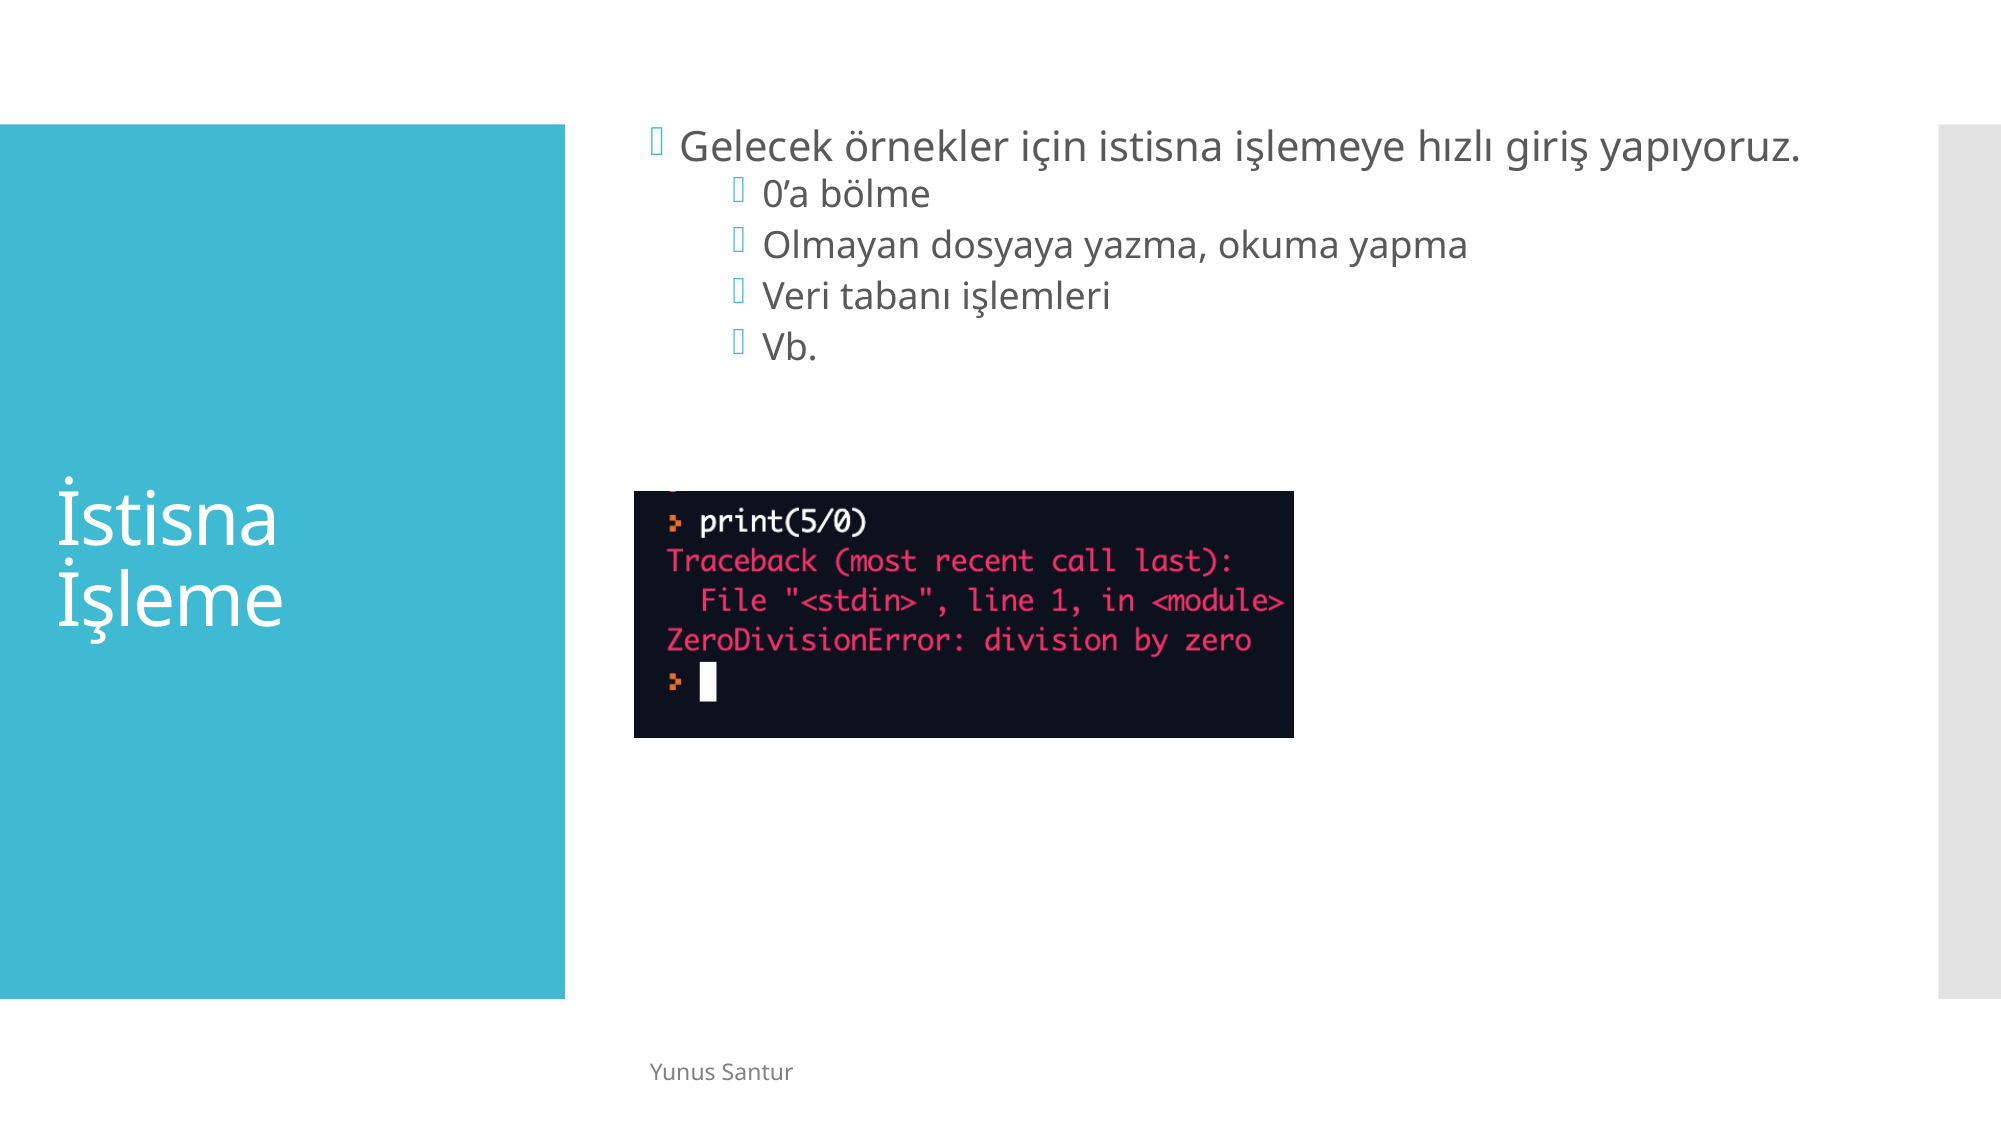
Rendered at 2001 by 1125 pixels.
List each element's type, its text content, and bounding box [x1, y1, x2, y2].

title İstisna İşleme [41, 184, 525, 940]
footer Yunus Santur [634, 1042, 1605, 1103]
picture [634, 491, 1294, 738]
list Gelecek örnekler için istisna işlemeye hızlı giriş yapıyoruz. 0’a bölme Olmayan dosyaya yazma, okuma yapma Veri tabanı işlemleri Vb. [634, 141, 1835, 982]
